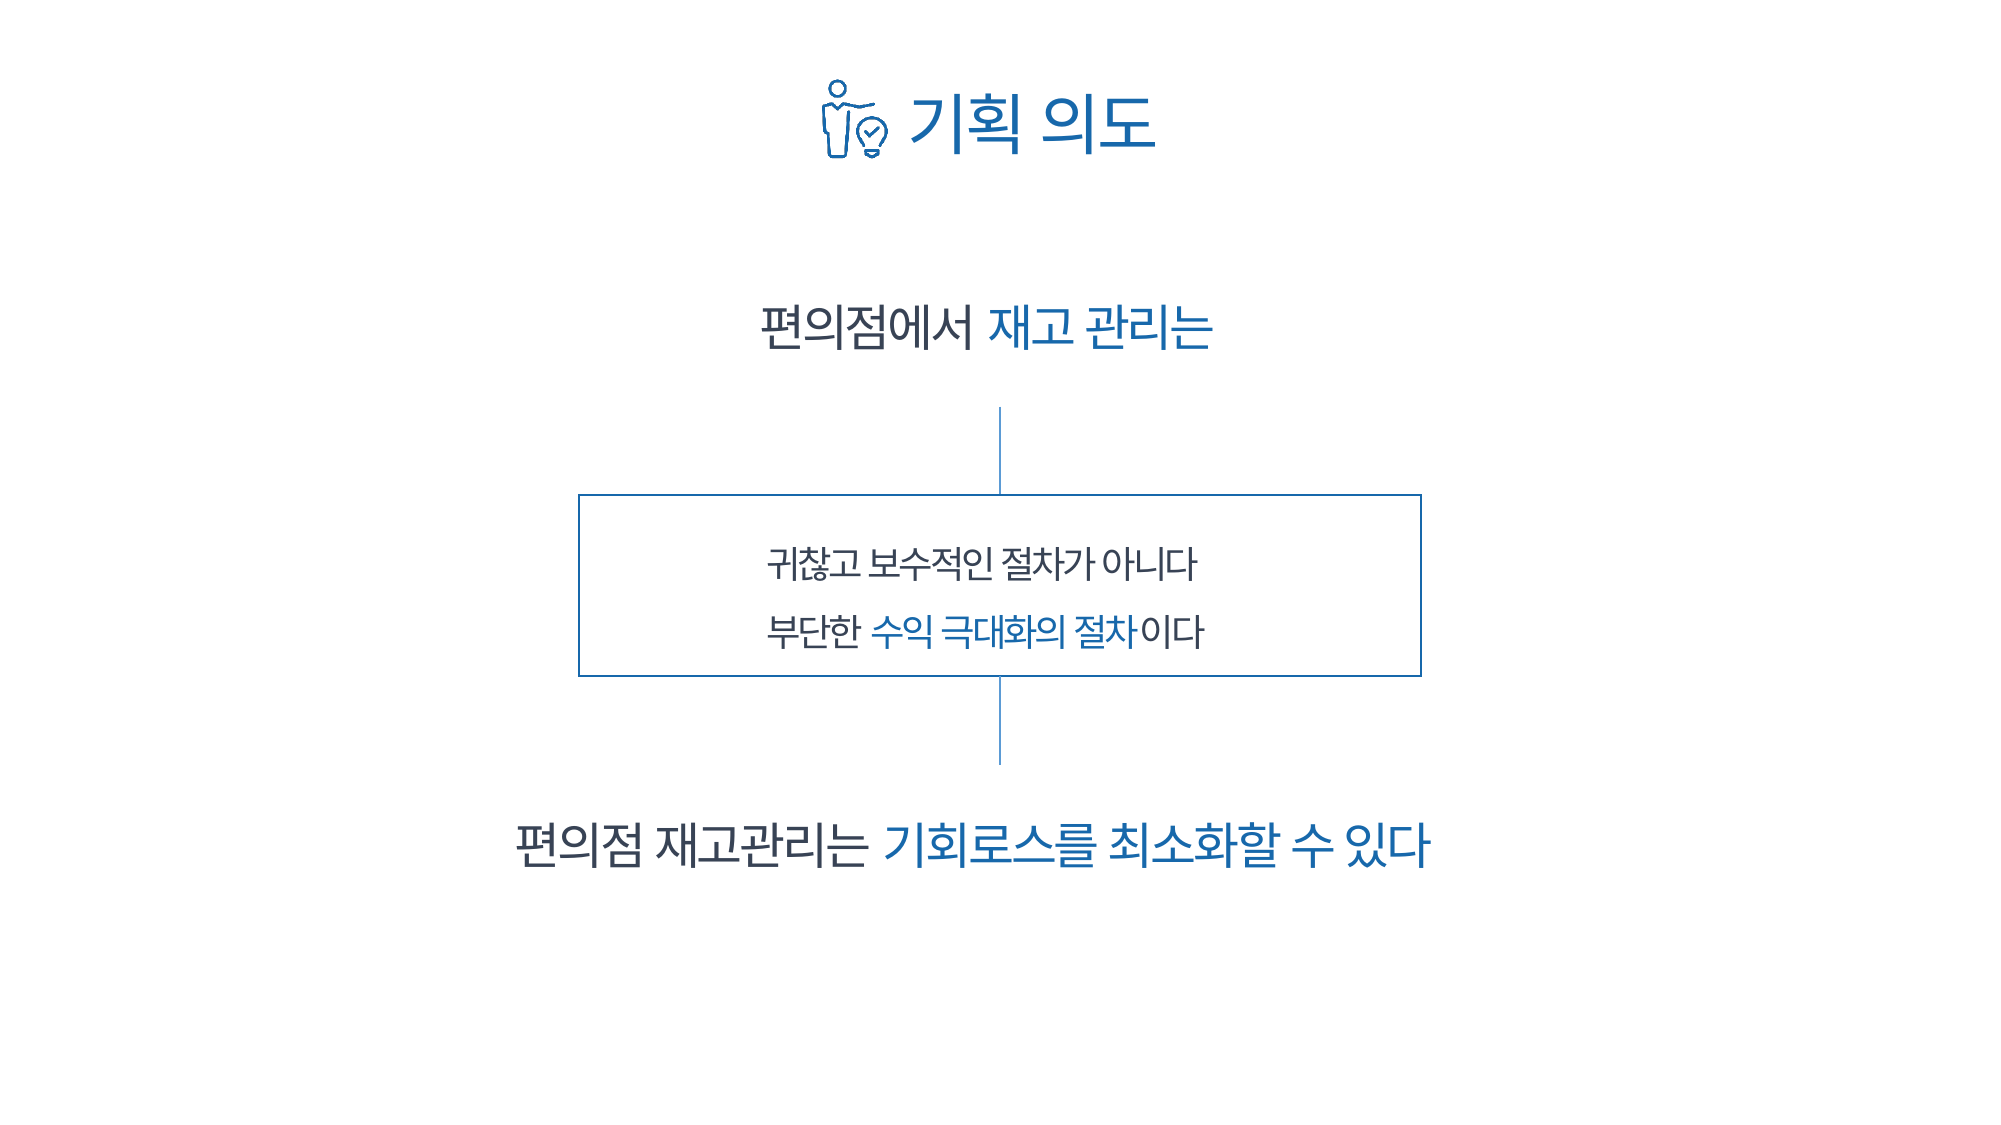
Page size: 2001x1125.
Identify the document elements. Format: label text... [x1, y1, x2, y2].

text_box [578, 406, 1422, 765]
picture [814, 78, 895, 159]
text_box 편의점 재고관리는 기회로스를 최소화할 수 있다 [501, 807, 1446, 882]
text_box 기획 의도 [892, 75, 1175, 171]
text_box 편의점에서 재고 관리는 [746, 288, 1230, 364]
